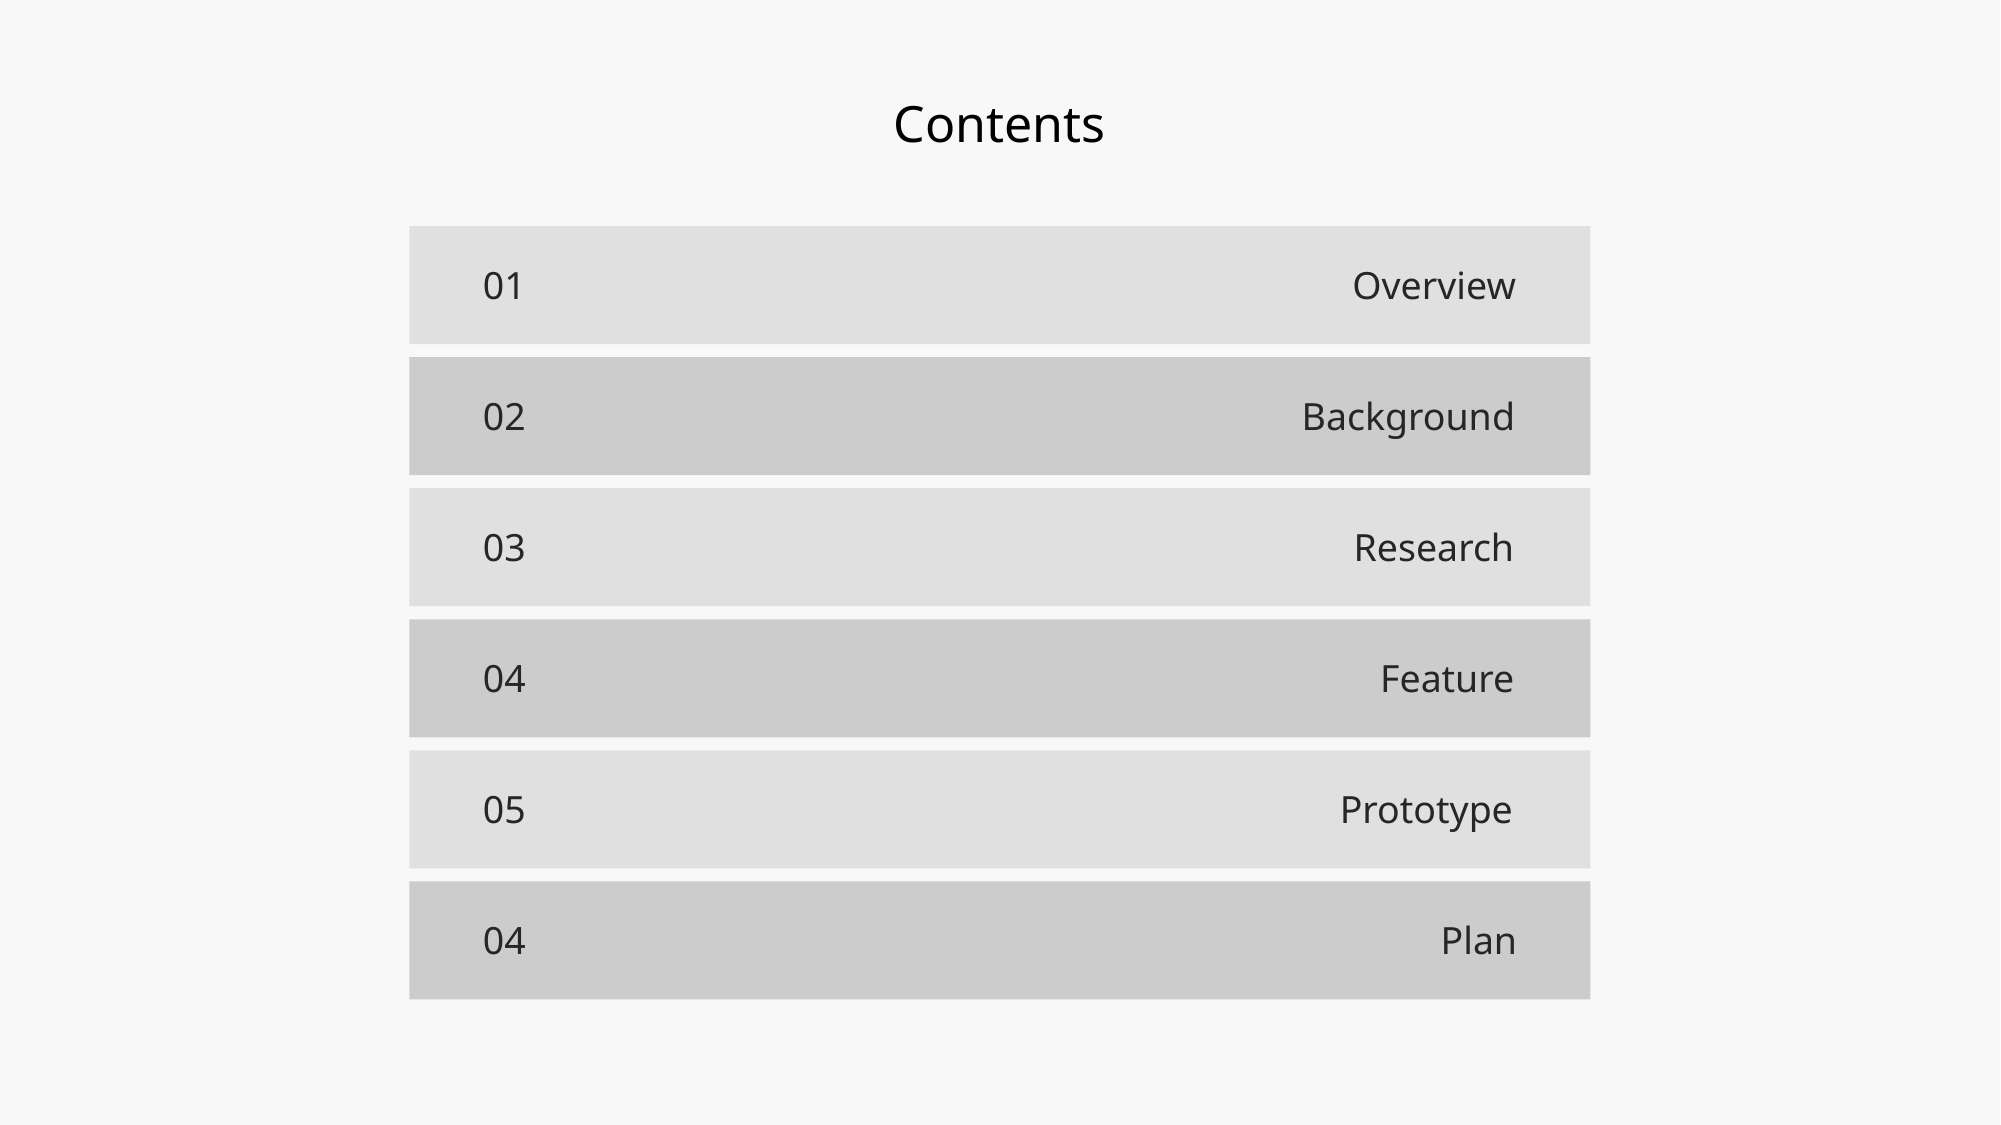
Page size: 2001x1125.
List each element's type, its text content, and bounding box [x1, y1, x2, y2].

text_box [408, 487, 1591, 607]
text_box 03 [468, 516, 541, 577]
text_box [408, 880, 1591, 1000]
text_box Research [1338, 516, 1529, 577]
text_box Contents [879, 85, 1121, 160]
text_box 01 [468, 254, 541, 315]
text_box Background [1286, 385, 1530, 446]
text_box Prototype [1324, 779, 1528, 839]
text_box [408, 618, 1591, 738]
text_box 04 [468, 648, 541, 708]
text_box 05 [468, 779, 541, 839]
text_box Overview [1337, 254, 1532, 315]
text_box Plan [1425, 910, 1533, 970]
text_box 02 [468, 385, 541, 446]
text_box [408, 749, 1591, 869]
text_box [408, 225, 1591, 345]
text_box 04 [468, 910, 541, 970]
text_box [408, 356, 1591, 476]
text_box Feature [1364, 648, 1530, 708]
